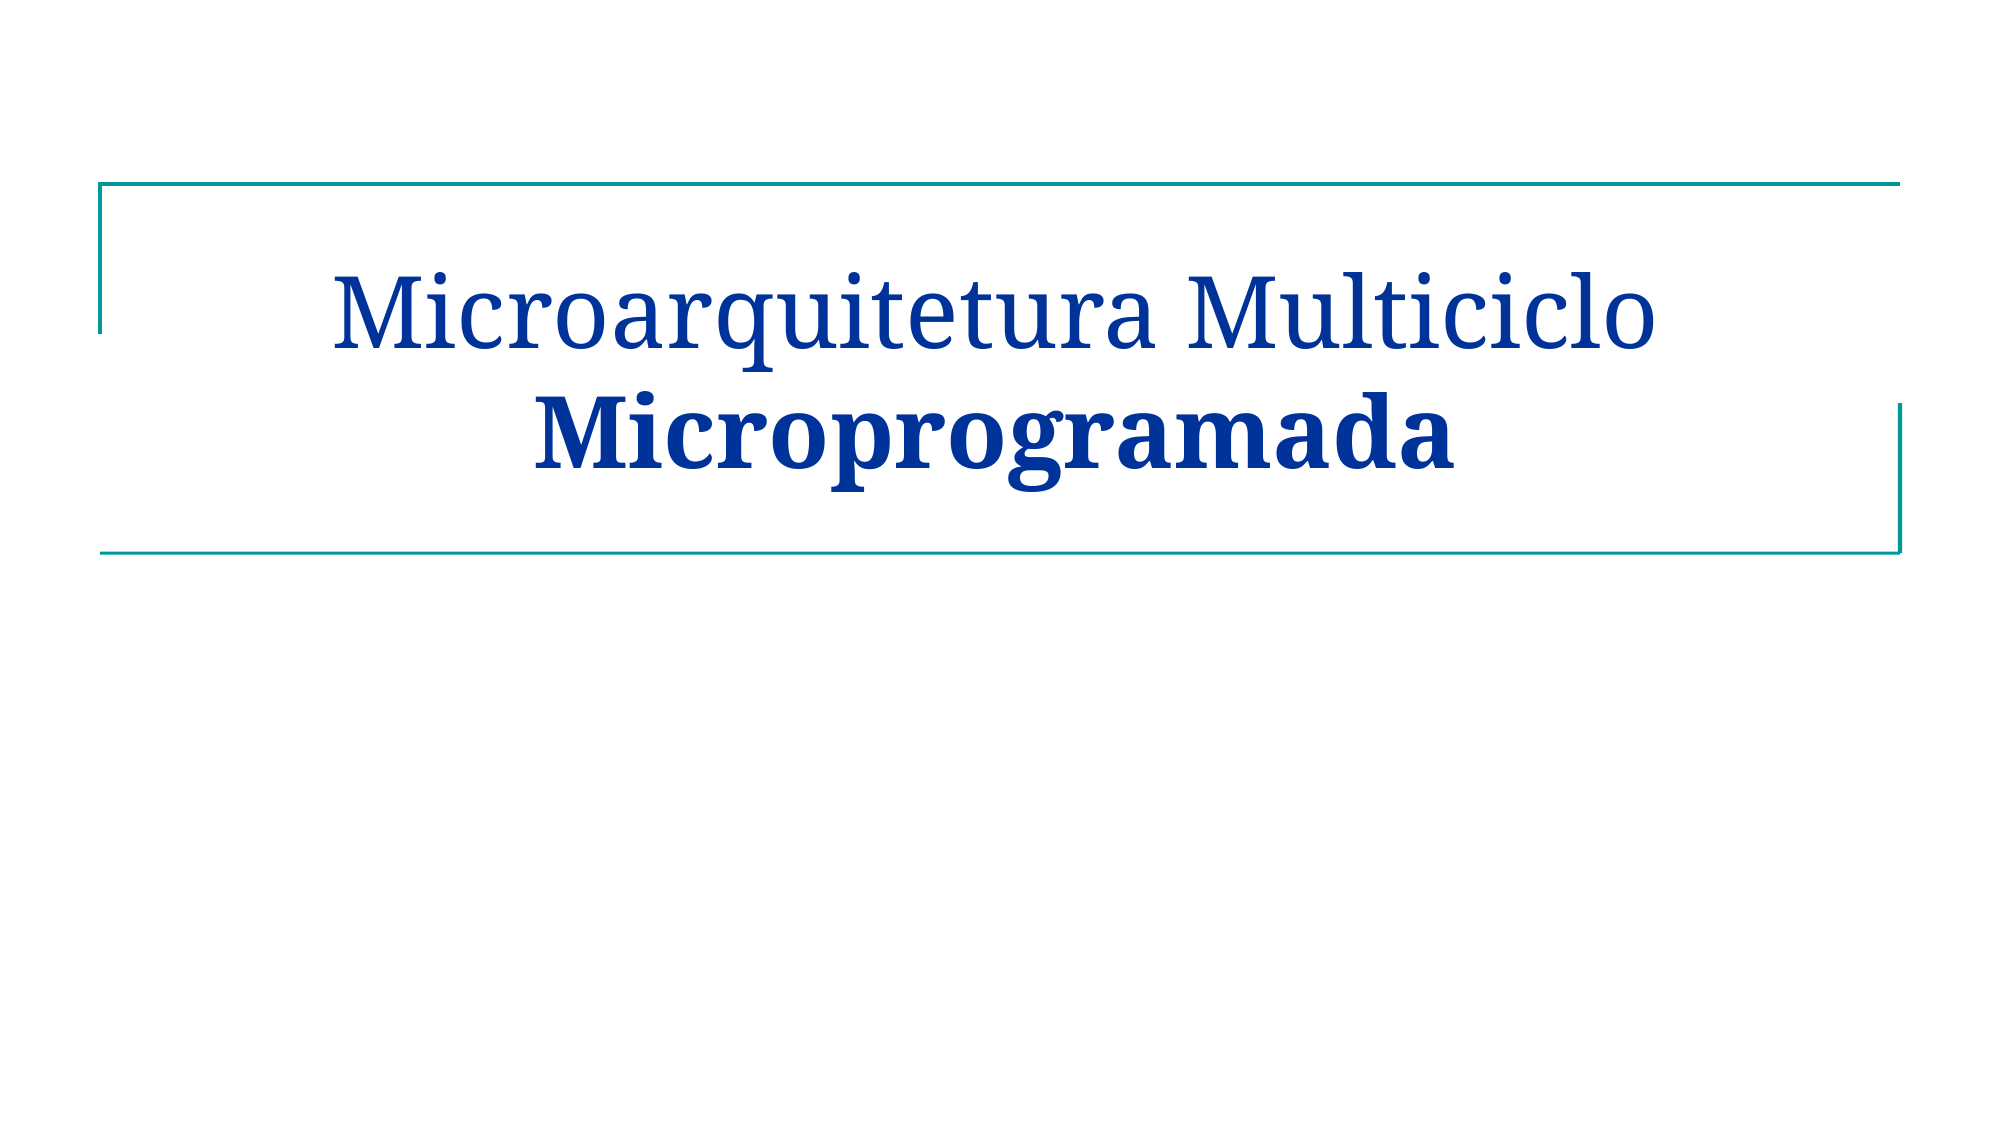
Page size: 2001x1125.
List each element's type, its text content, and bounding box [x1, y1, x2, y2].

title Microarquitetura Multiciclo Microprogramada [125, 187, 1867, 550]
